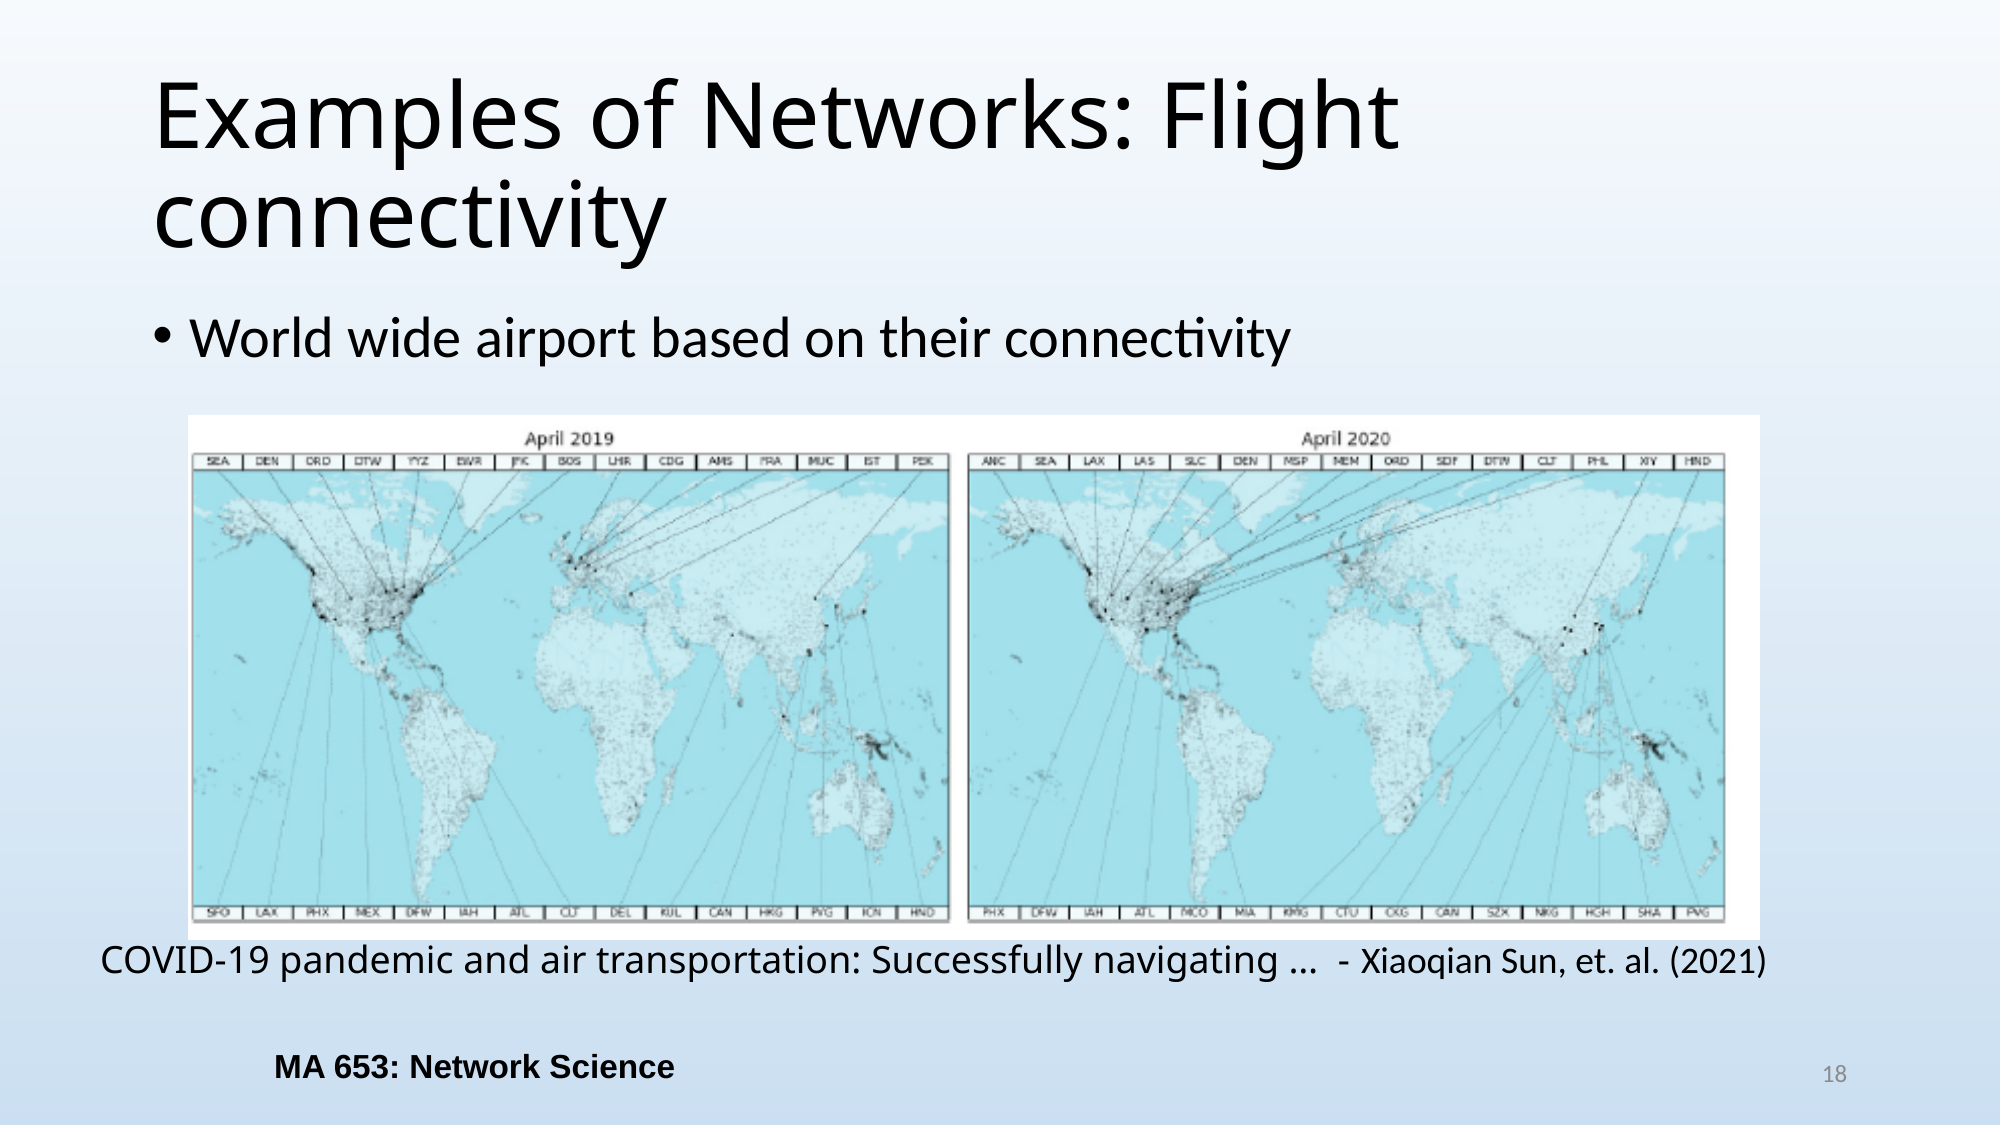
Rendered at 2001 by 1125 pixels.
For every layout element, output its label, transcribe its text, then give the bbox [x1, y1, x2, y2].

title Examples of Networks: Flight connectivity [137, 59, 1863, 278]
slide_number 18 [1412, 1042, 1863, 1103]
list World wide airport based on their connectivity [137, 299, 1811, 888]
picture [188, 415, 1760, 940]
text_box COVID-19 pandemic and air transportation: Successfully navigating … - Xiaoqian Sun, et. al. (2021) [76, 888, 1927, 1034]
footer MA 653: Network Science [137, 1035, 813, 1096]
